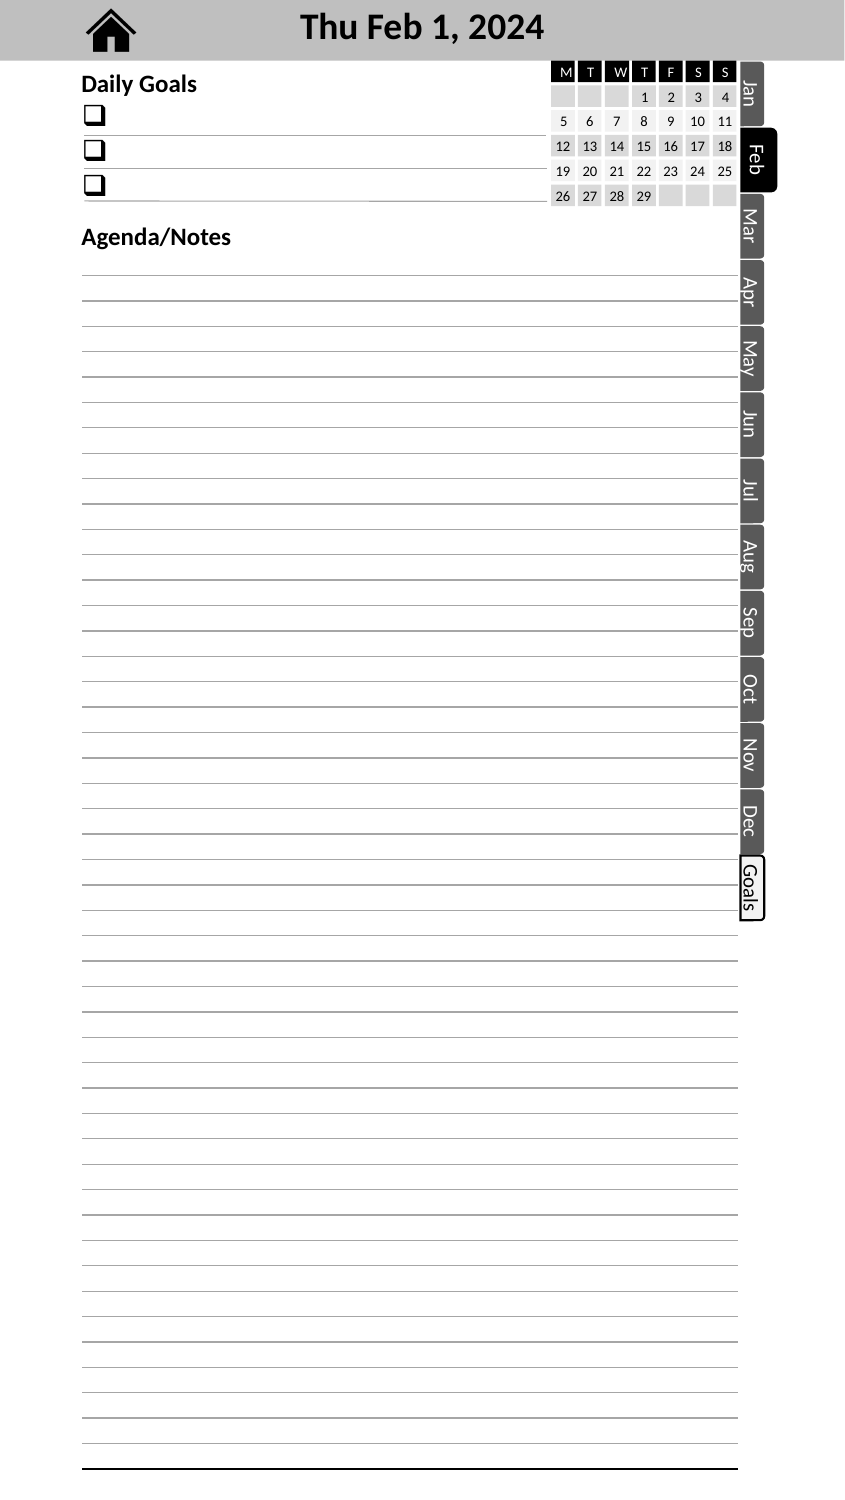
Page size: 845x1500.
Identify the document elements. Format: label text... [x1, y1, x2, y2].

list Thu Feb 1, 2024 [190, 0, 655, 61]
picture [82, 1, 140, 59]
